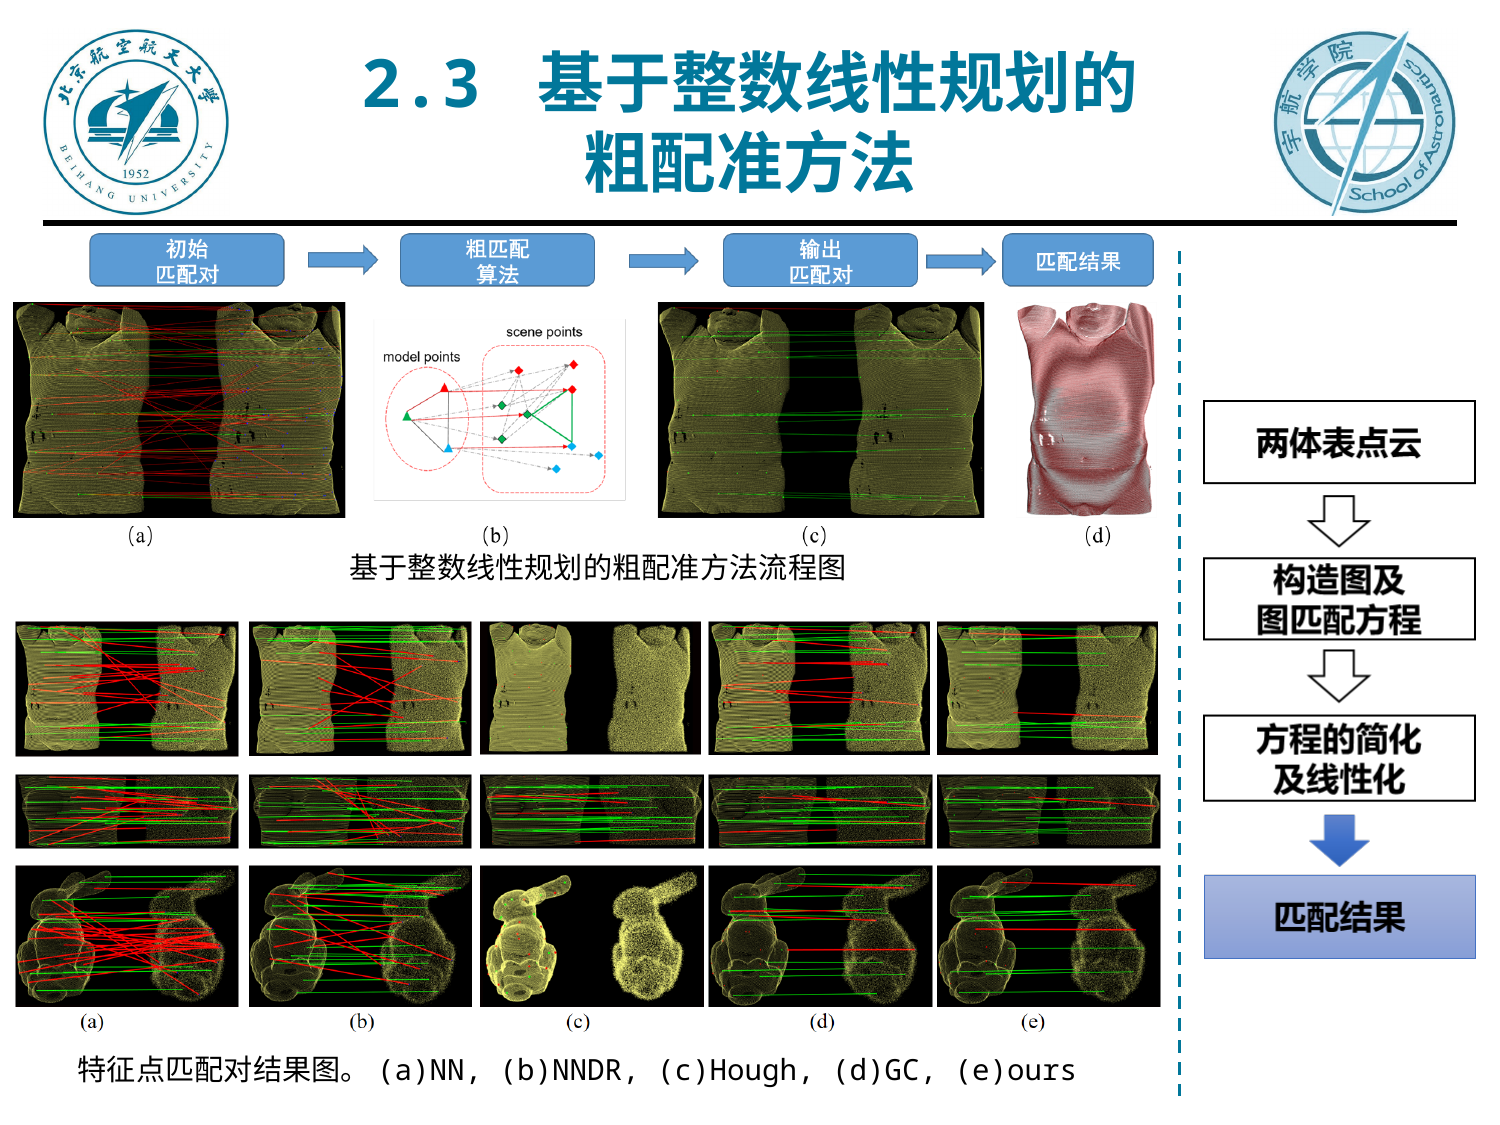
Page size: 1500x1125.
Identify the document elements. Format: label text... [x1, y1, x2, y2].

picture [13, 226, 1157, 562]
text_box 2.3 基于整数线性规划的粗配准方法 [320, 33, 1180, 209]
picture [1270, 28, 1458, 216]
picture [1203, 400, 1476, 959]
text_box 基于整数线性规划的粗配准方法流程图 [295, 562, 901, 592]
picture [42, 28, 230, 216]
picture [12, 614, 1161, 1036]
text_box 特征点匹配对结果图。(a)NN, (b)NNDR, (c)Hough, (d)GC, (e)ours [0, 1043, 1155, 1094]
